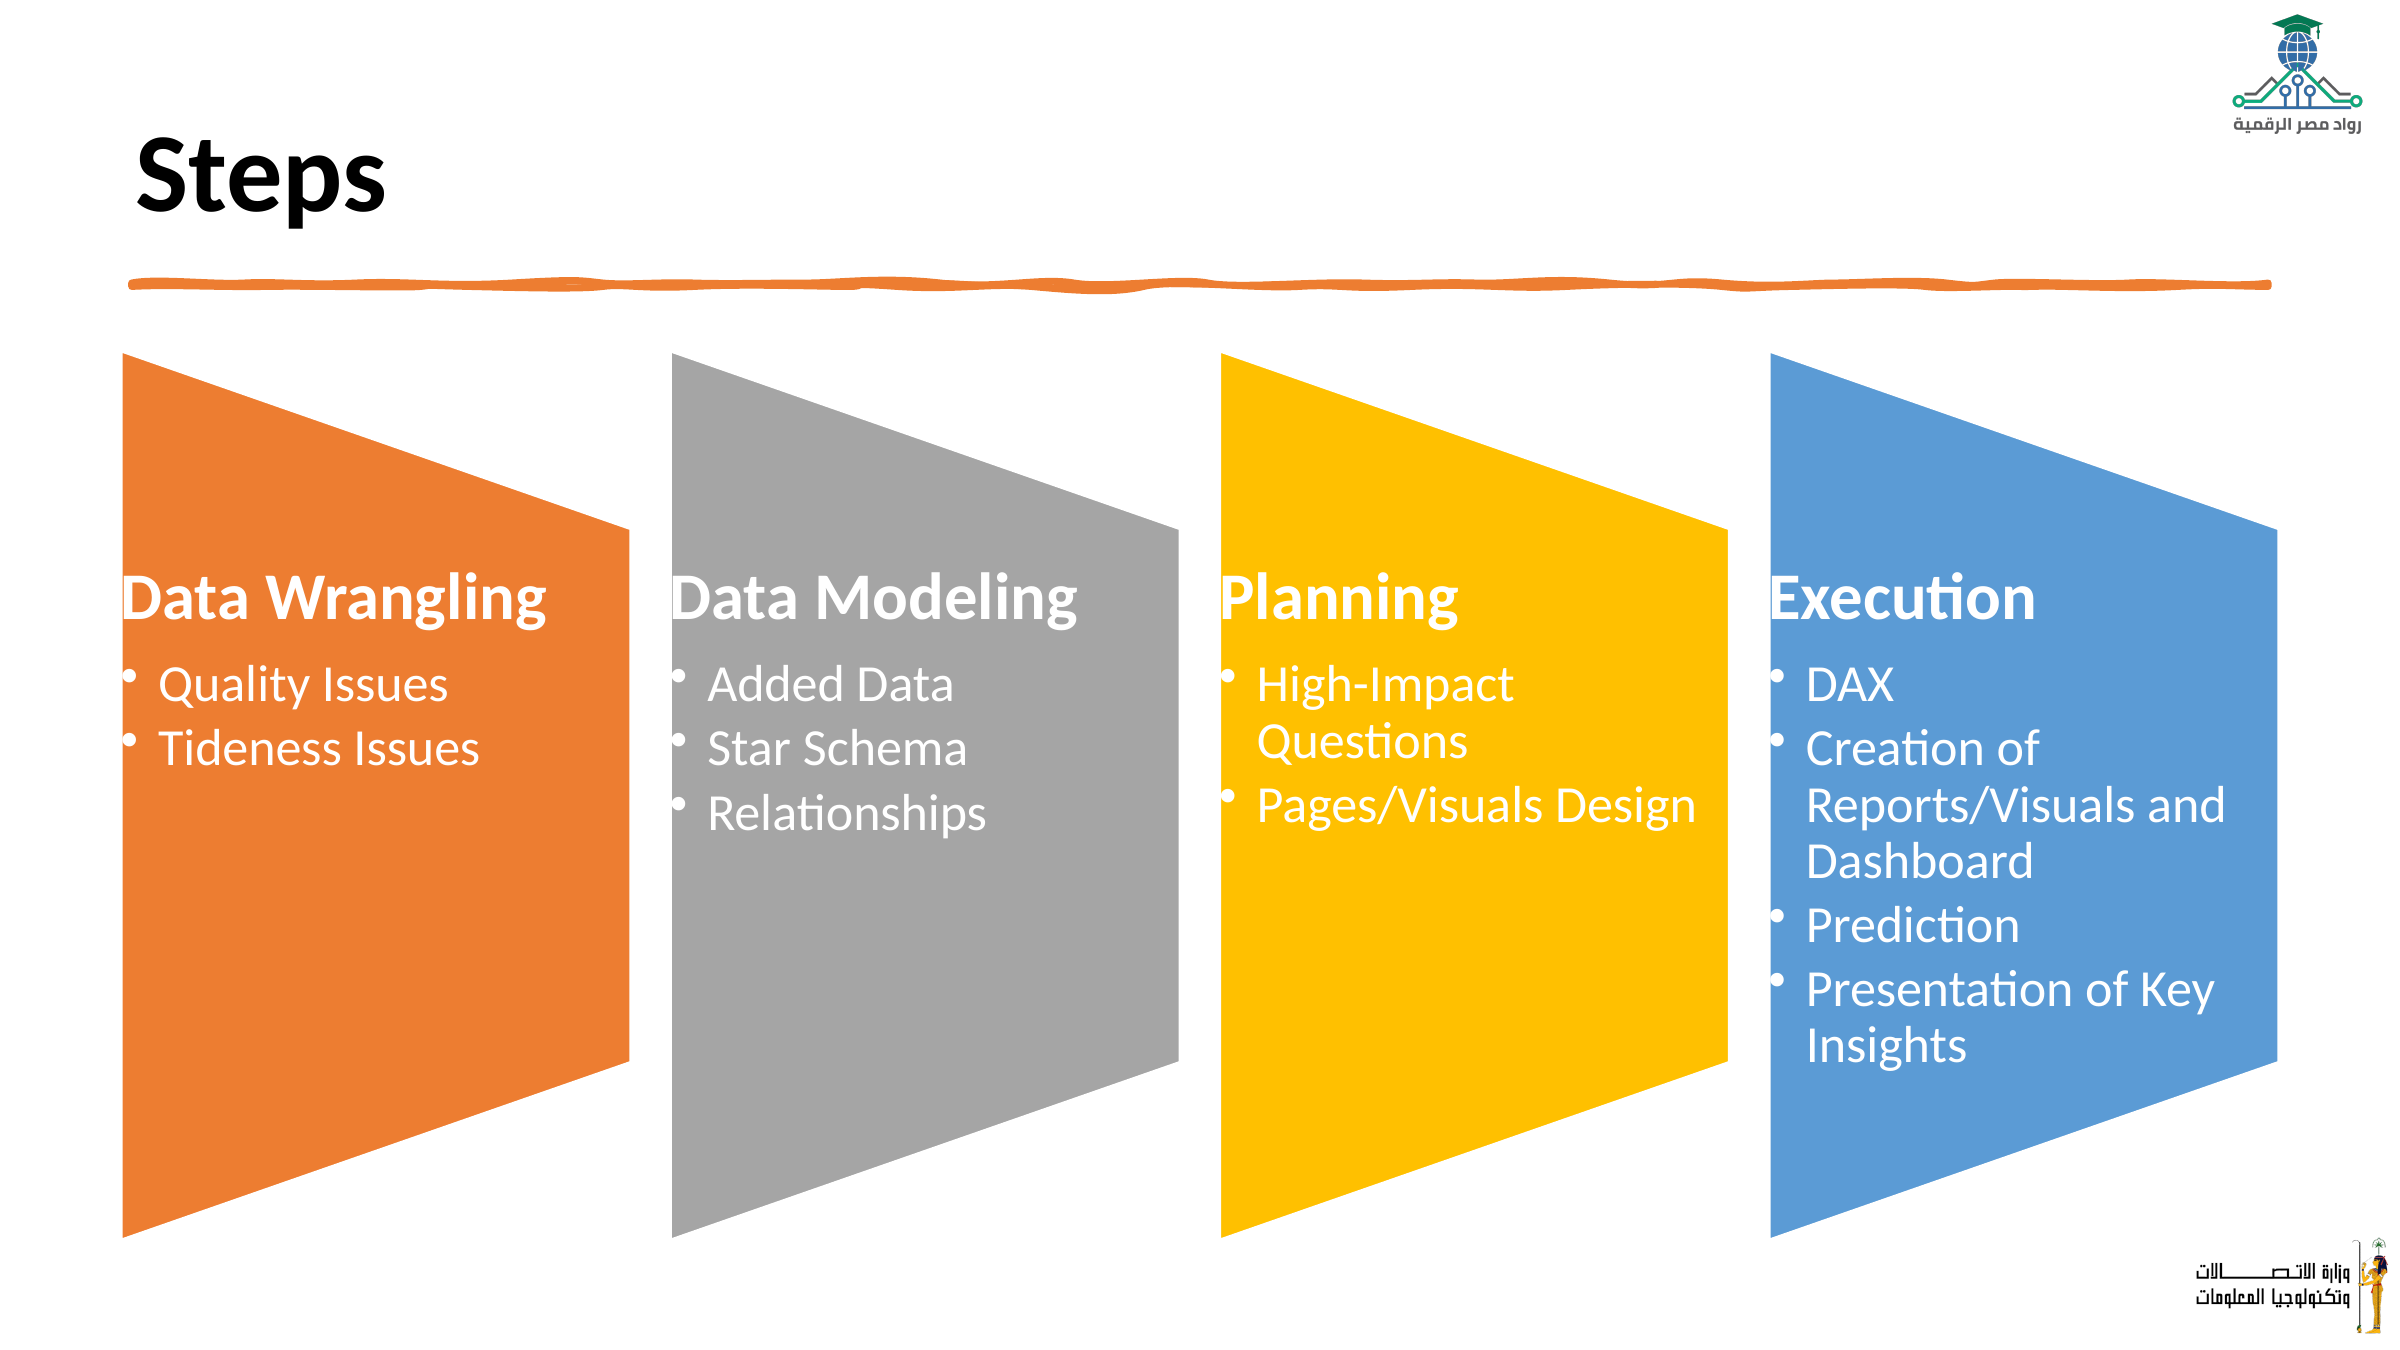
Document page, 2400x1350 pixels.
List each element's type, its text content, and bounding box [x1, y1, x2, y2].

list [119, 349, 2281, 1242]
picture [2175, 0, 2400, 189]
picture [2189, 1234, 2400, 1339]
title Steps [120, 54, 2280, 279]
